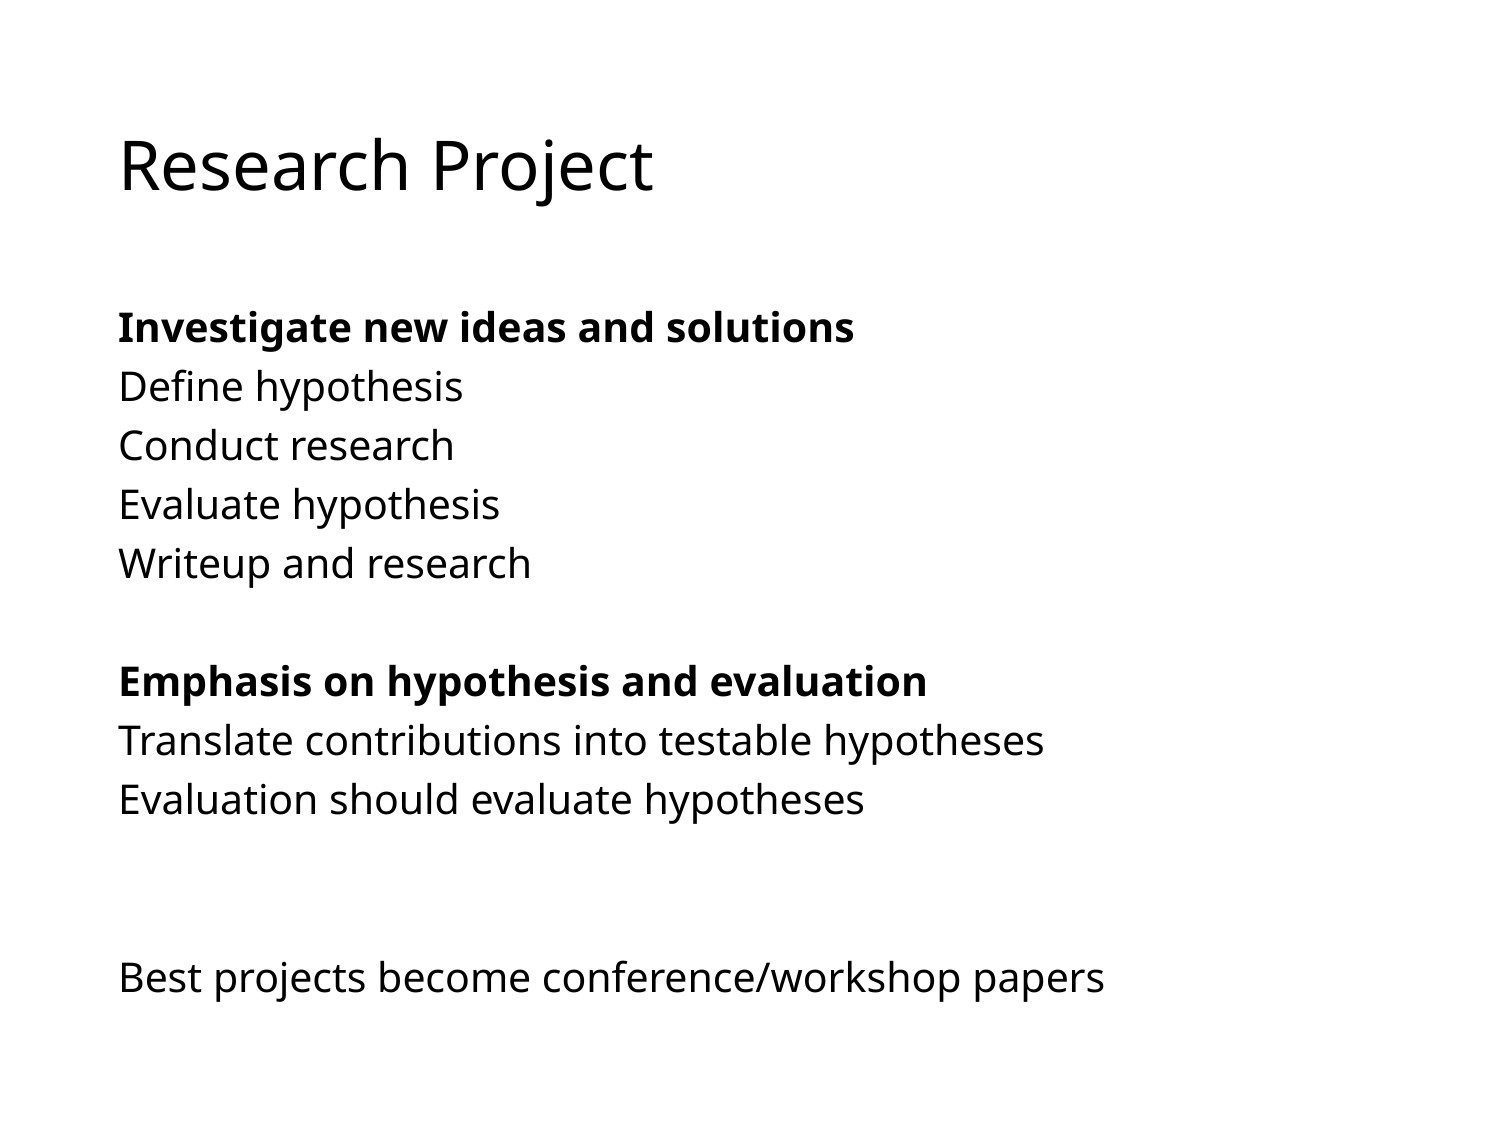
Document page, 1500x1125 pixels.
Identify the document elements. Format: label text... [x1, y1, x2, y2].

list Investigate new ideas and solutions Define hypothesis Conduct research Evaluate hypothesis Writeup and research Emphasis on hypothesis and evaluation Translate contributions into testable hypotheses Evaluation should evaluate hypotheses Best projects become conference/workshop papers [103, 299, 1397, 1014]
title Research Project [103, 59, 1397, 278]
